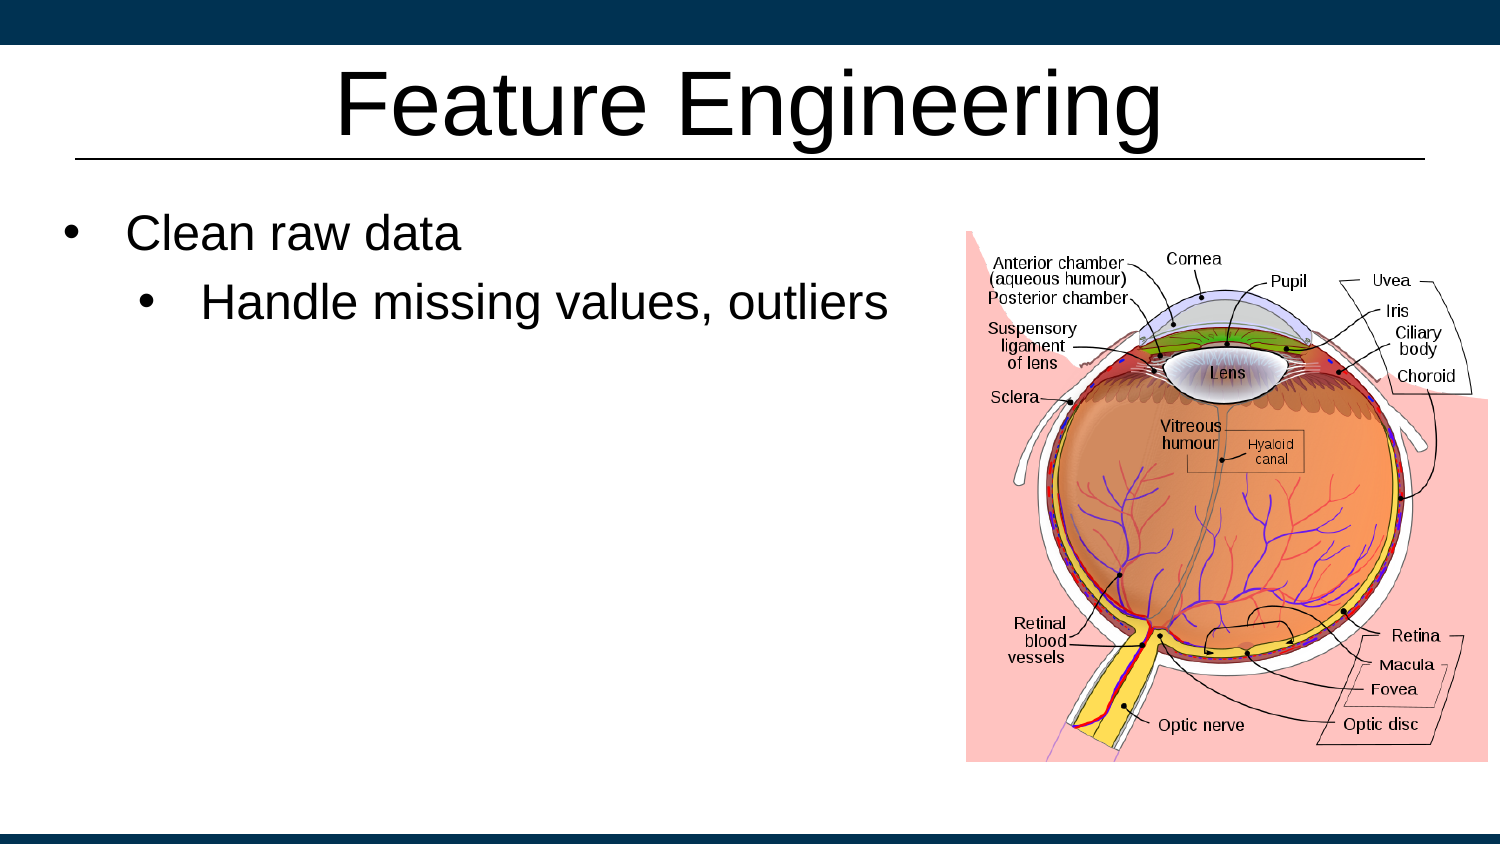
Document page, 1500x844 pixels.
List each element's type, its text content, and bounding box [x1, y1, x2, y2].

picture [965, 230, 1488, 762]
title Feature Engineering [75, 28, 1425, 169]
list Clean raw data Handle missing values, outliers [35, 184, 923, 804]
